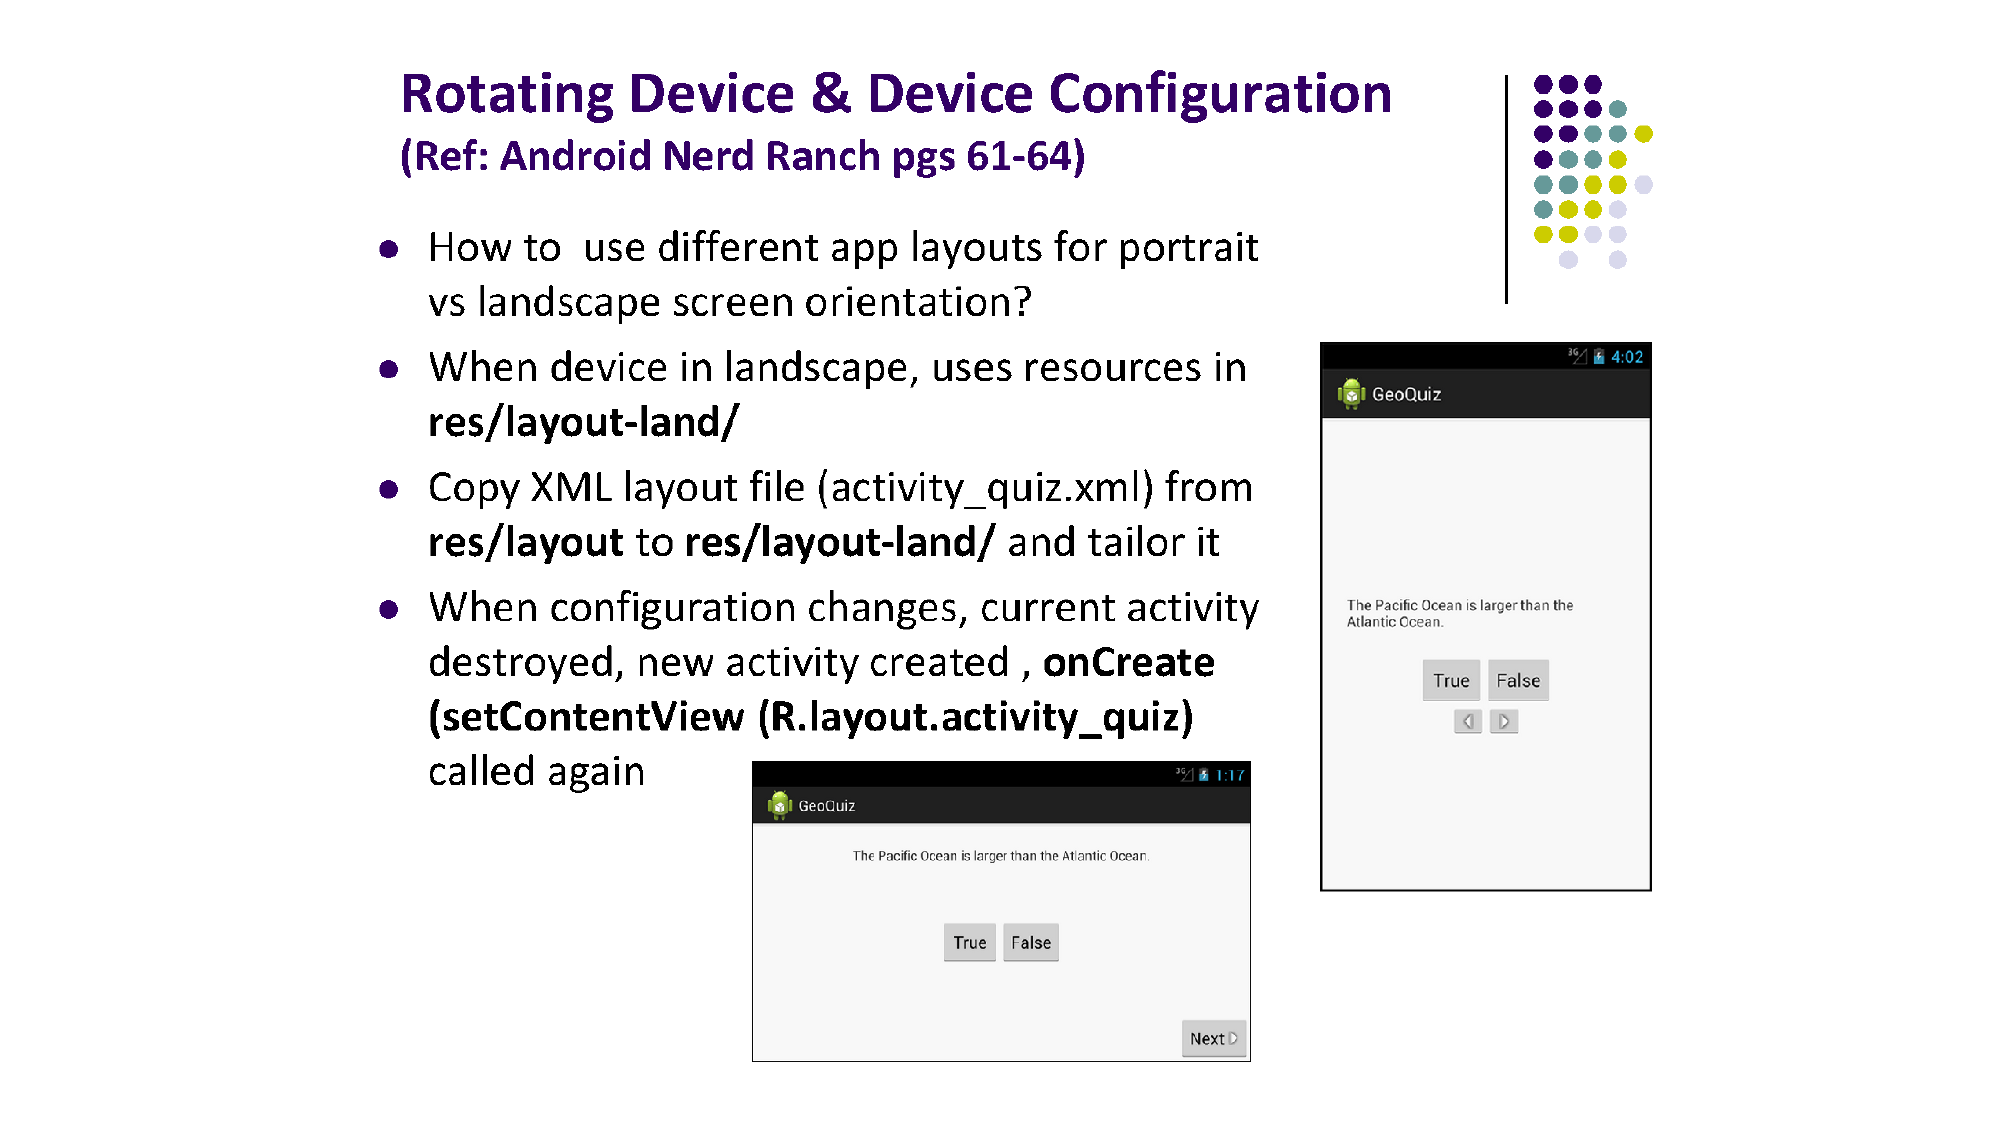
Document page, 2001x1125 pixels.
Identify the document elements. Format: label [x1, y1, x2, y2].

picture [249, 0, 1750, 1125]
